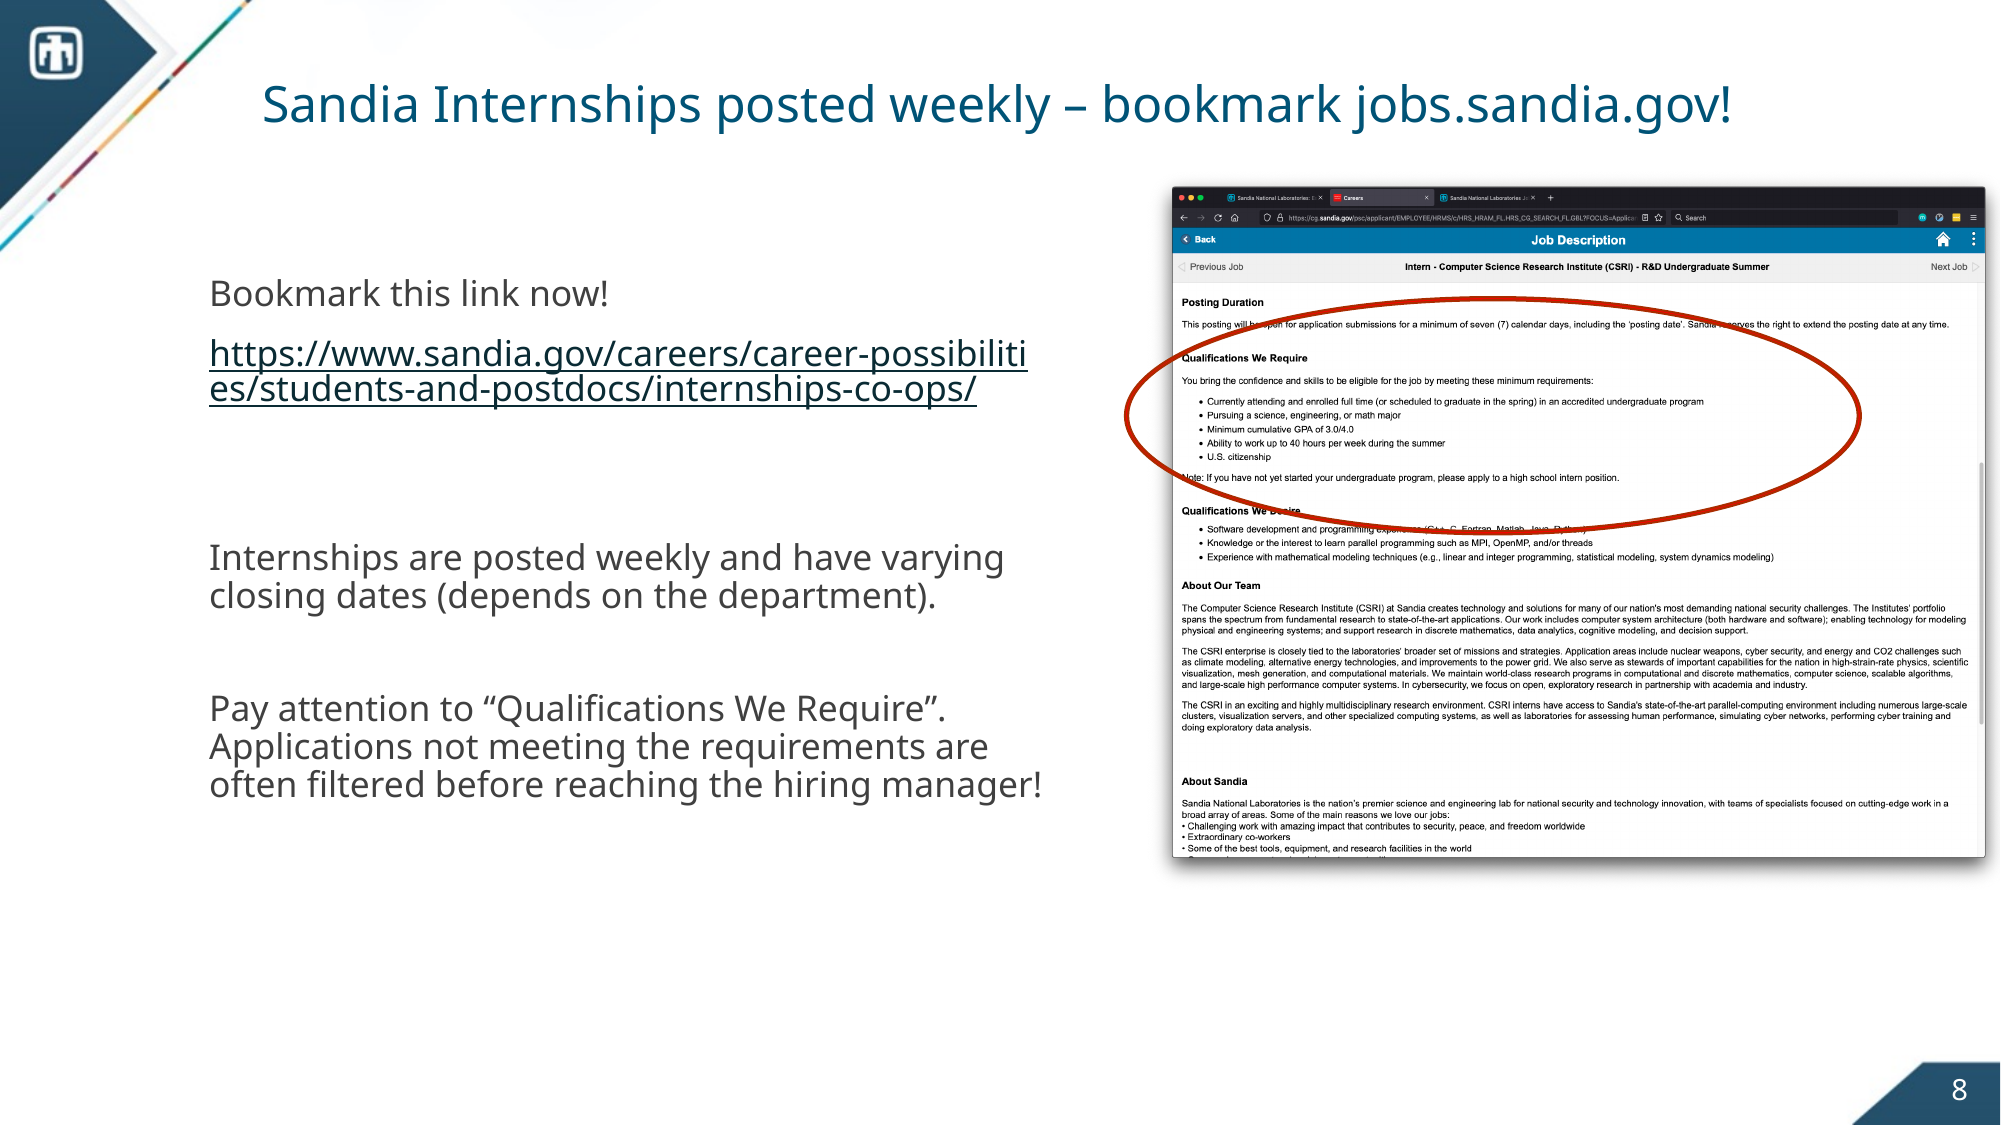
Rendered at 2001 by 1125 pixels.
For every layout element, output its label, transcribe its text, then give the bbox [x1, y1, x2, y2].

title Sandia Internships posted weekly – bookmark jobs.sandia.gov! [262, 42, 1919, 170]
slide_number 8 [1919, 1061, 2000, 1122]
picture [0, 0, 2001, 1125]
text_box Bookmark this link now! https://www.sandia.gov/careers/career-possibilities/students-and-postdocs/internships-co-ops/ Internships are posted weekly and have varying closing dates (depends on the department). Pay attention to “Qualifications We Require”. Applications not meeting the requirements are often filtered before reaching the hiring manager! [194, 268, 1059, 808]
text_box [1124, 169, 2000, 892]
